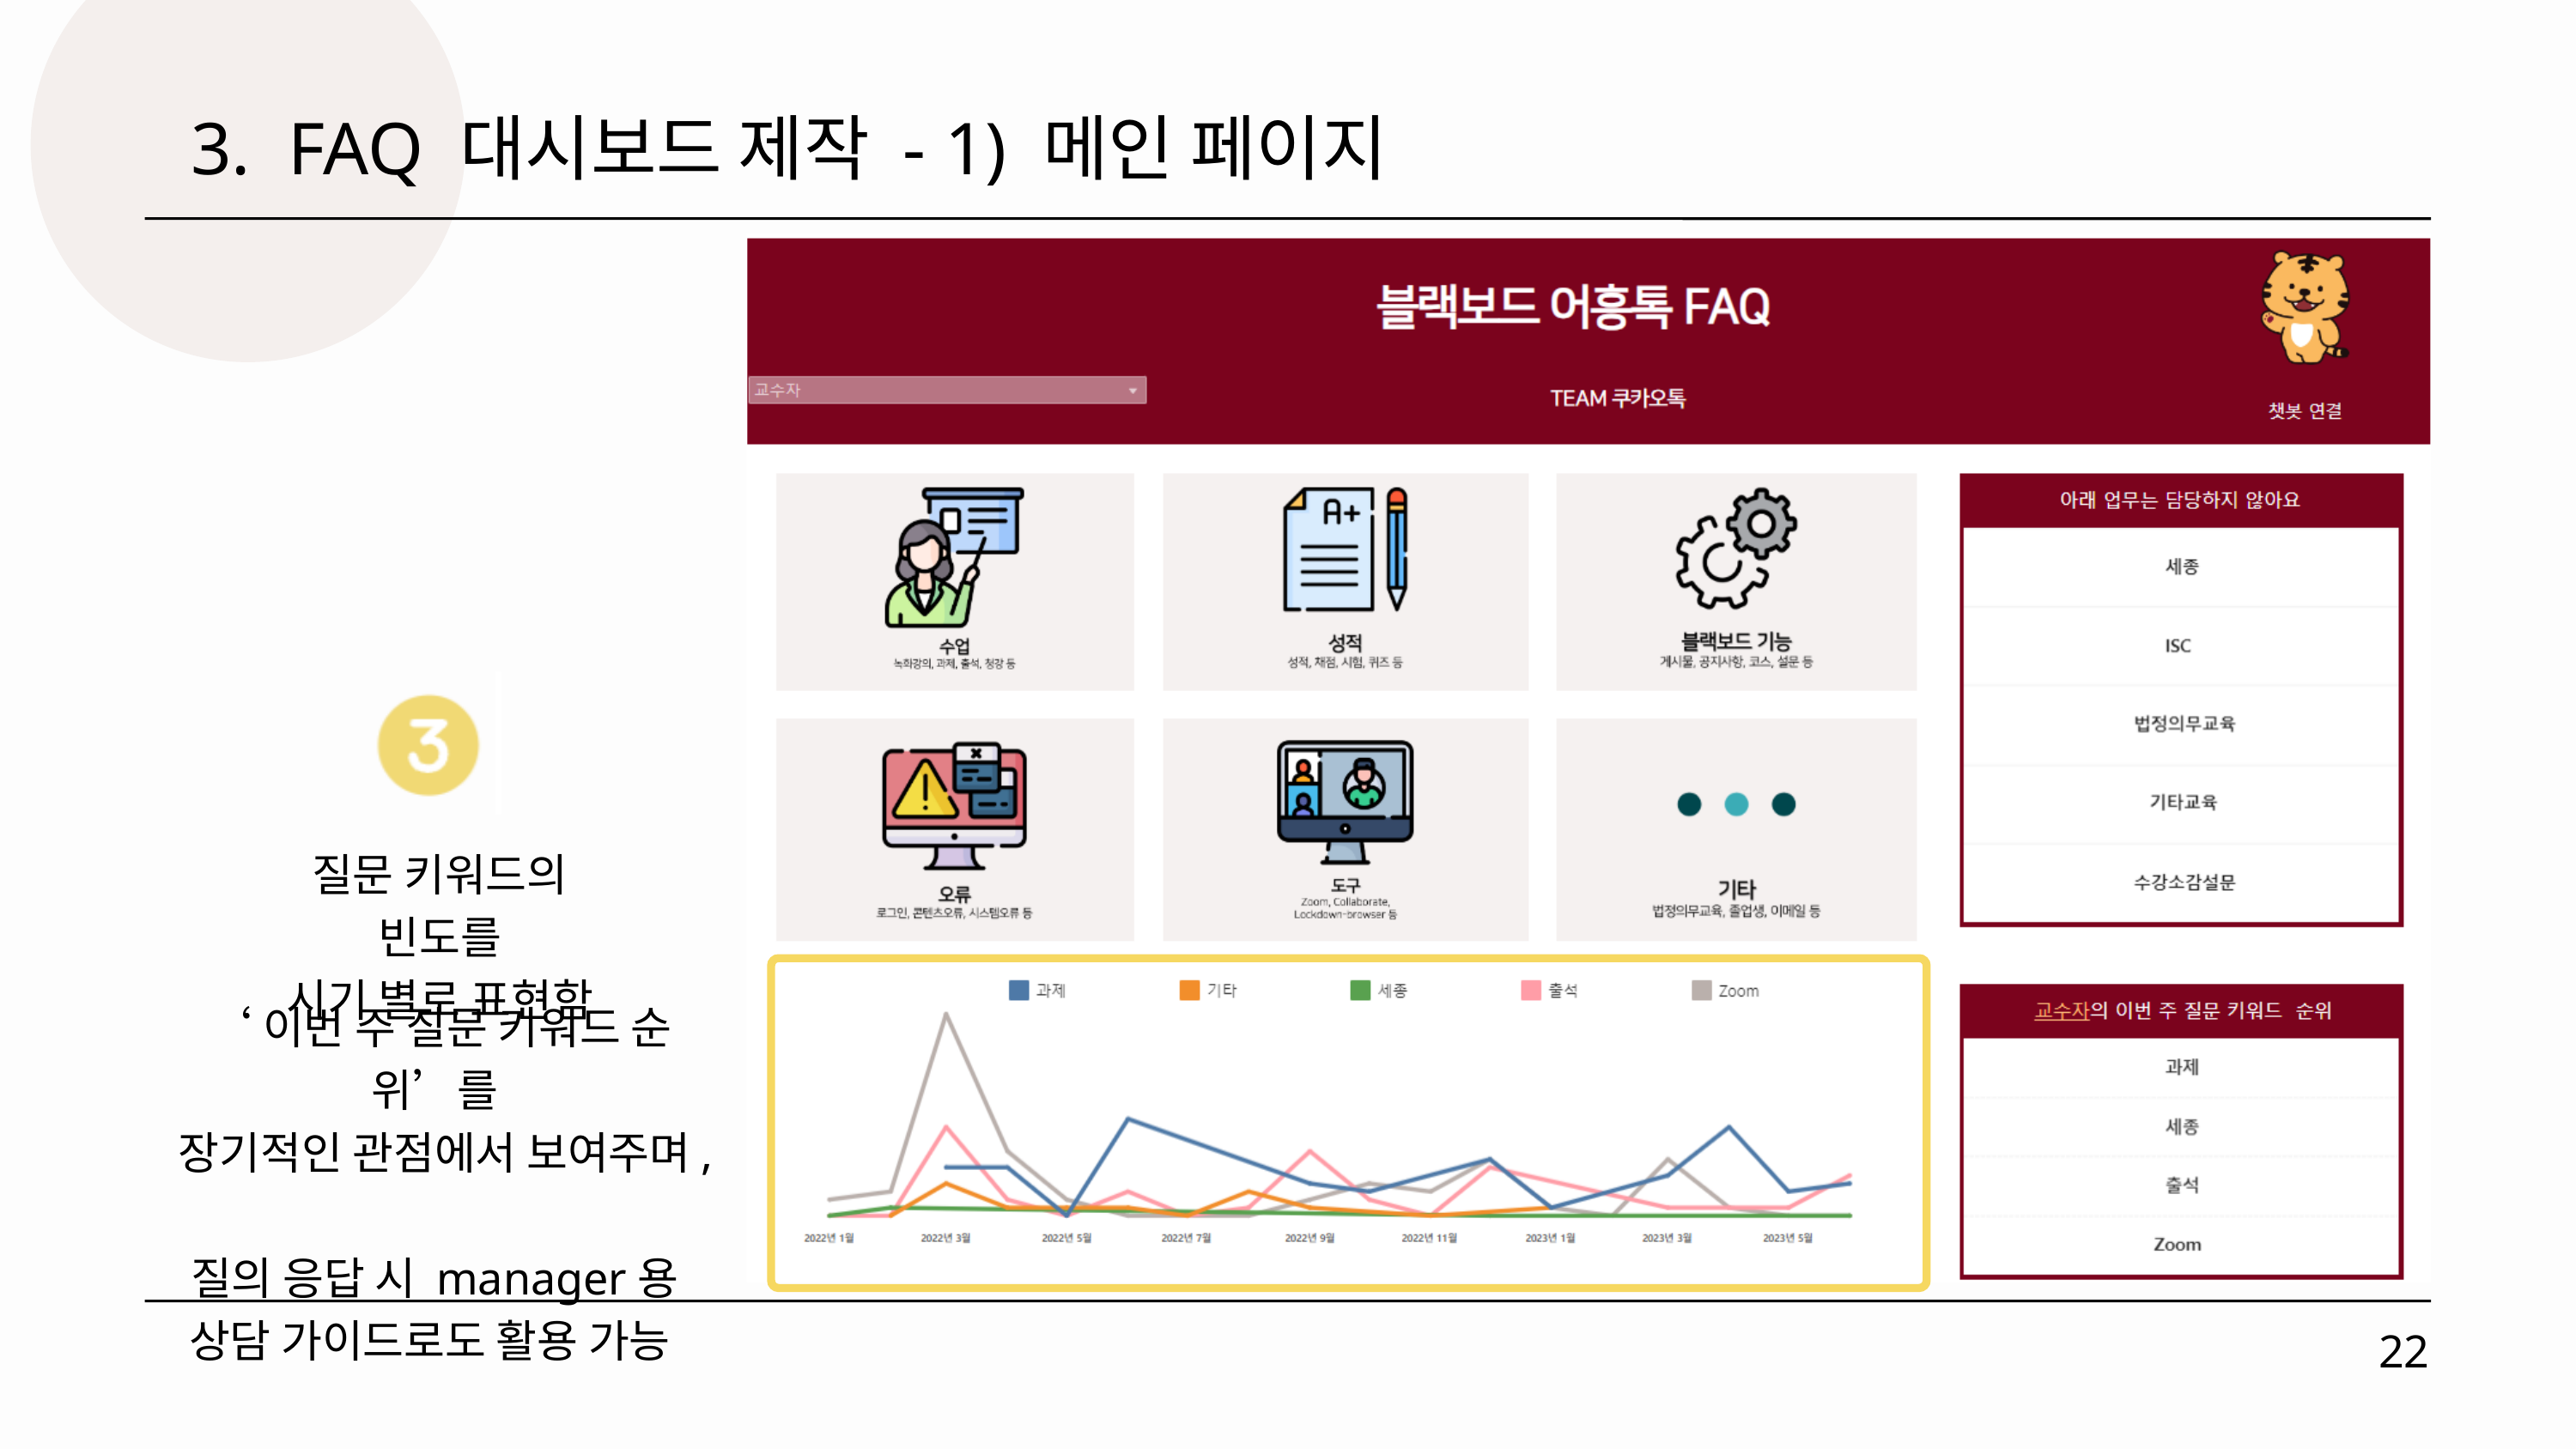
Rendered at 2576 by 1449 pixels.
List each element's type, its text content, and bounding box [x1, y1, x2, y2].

picture [347, 670, 502, 815]
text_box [30, 0, 466, 363]
text_box 3. FAQ 대시보드 제작 - 1) 메인 페이지 [471, 88, 1454, 190]
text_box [770, 957, 1928, 1288]
text_box ‘이번 주 질문 키워드 순위’를 장기적인 관점에서 보여주며, 질의 응답 시 manager용 상담 가이드로도 활용 가능 [173, 991, 707, 1367]
text_box [746, 233, 2432, 1282]
text_box 22 [2377, 1314, 2432, 1378]
text_box 질문 키워드의 빈도를 시기 별로 표현함 [246, 837, 635, 991]
